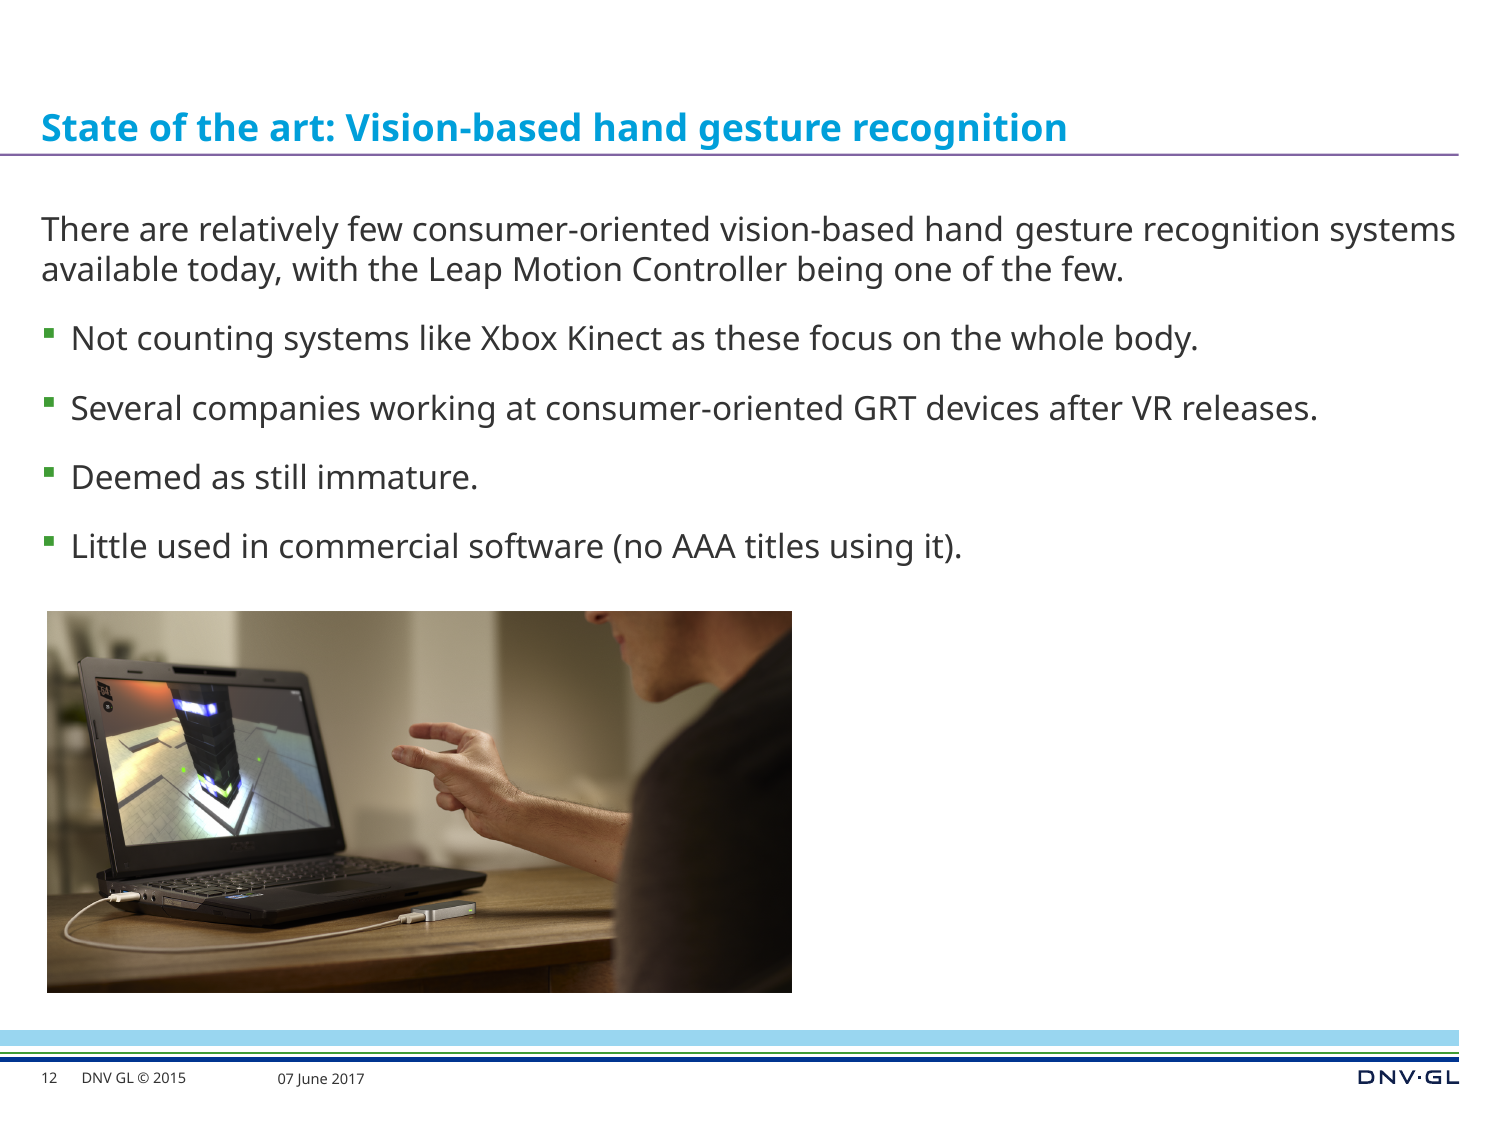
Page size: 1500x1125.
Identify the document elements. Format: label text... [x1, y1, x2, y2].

text_box There are relatively few consumer-oriented vision-based hand gesture recognition systems available today, with the Leap Motion Controller being one of the few. Not counting systems like Xbox Kinect as these focus on the whole body. Several companies working at consumer-oriented GRT devices after VR releases. Deemed as still immature. Little used in commercial software (no AAA titles using it). [41, 207, 1459, 983]
text_box 1 [41, 1069, 81, 1099]
text_box State of the art: Vision-based hand gesture recognition [41, 39, 1459, 150]
picture [46, 611, 792, 993]
